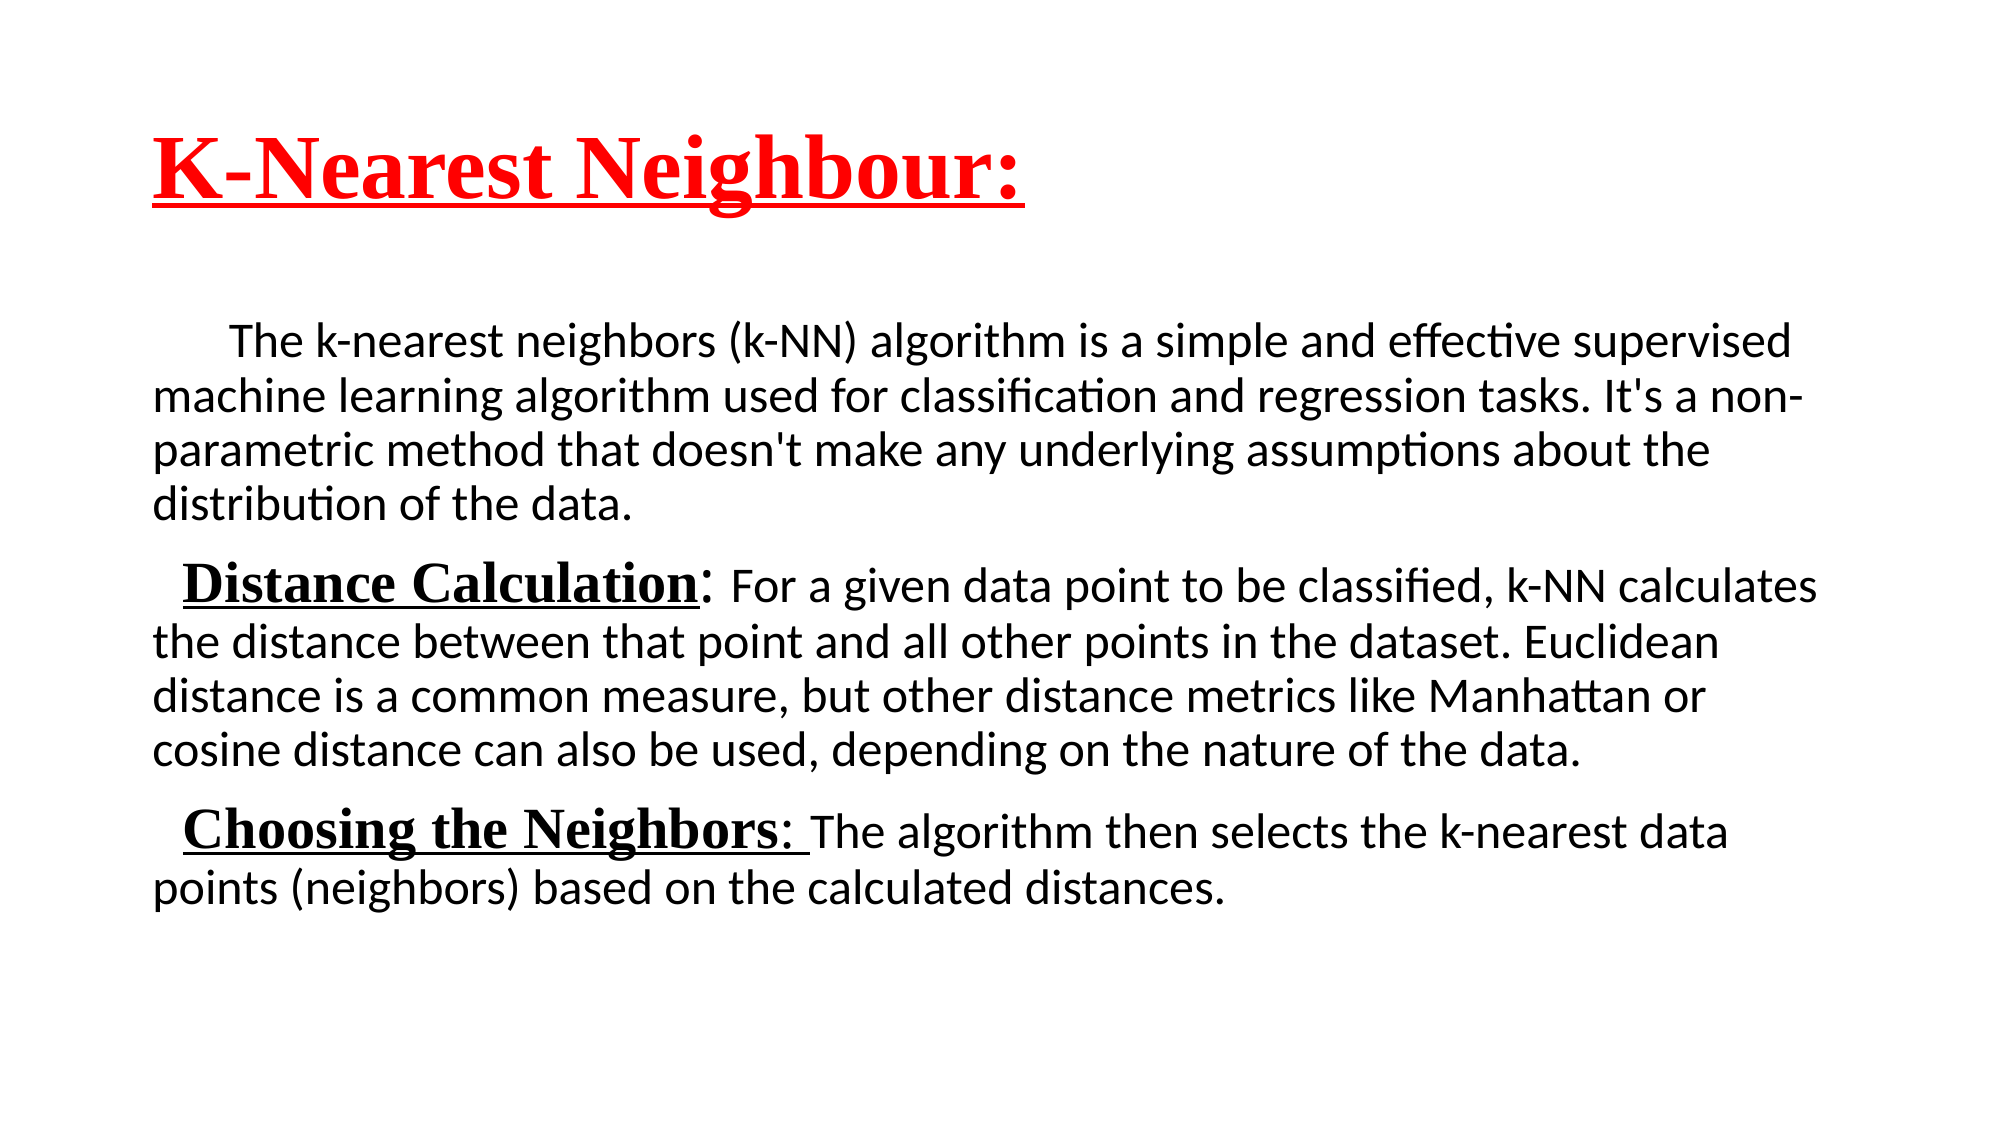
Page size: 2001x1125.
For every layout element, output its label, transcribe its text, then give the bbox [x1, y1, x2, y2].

list The k-nearest neighbors (k-NN) algorithm is a simple and effective supervised machine learning algorithm used for classification and regression tasks. It's a non-parametric method that doesn't make any underlying assumptions about the distribution of the data. Distance Calculation: For a given data point to be classified, k-NN calculates the distance between that point and all other points in the dataset. Euclidean distance is a common measure, but other distance metrics like Manhattan or cosine distance can also be used, depending on the nature of the data. Choosing the Neighbors: The algorithm then selects the k-nearest data points (neighbors) based on the calculated distances. [137, 299, 1863, 1014]
title K-Nearest Neighbour: [137, 59, 1863, 278]
